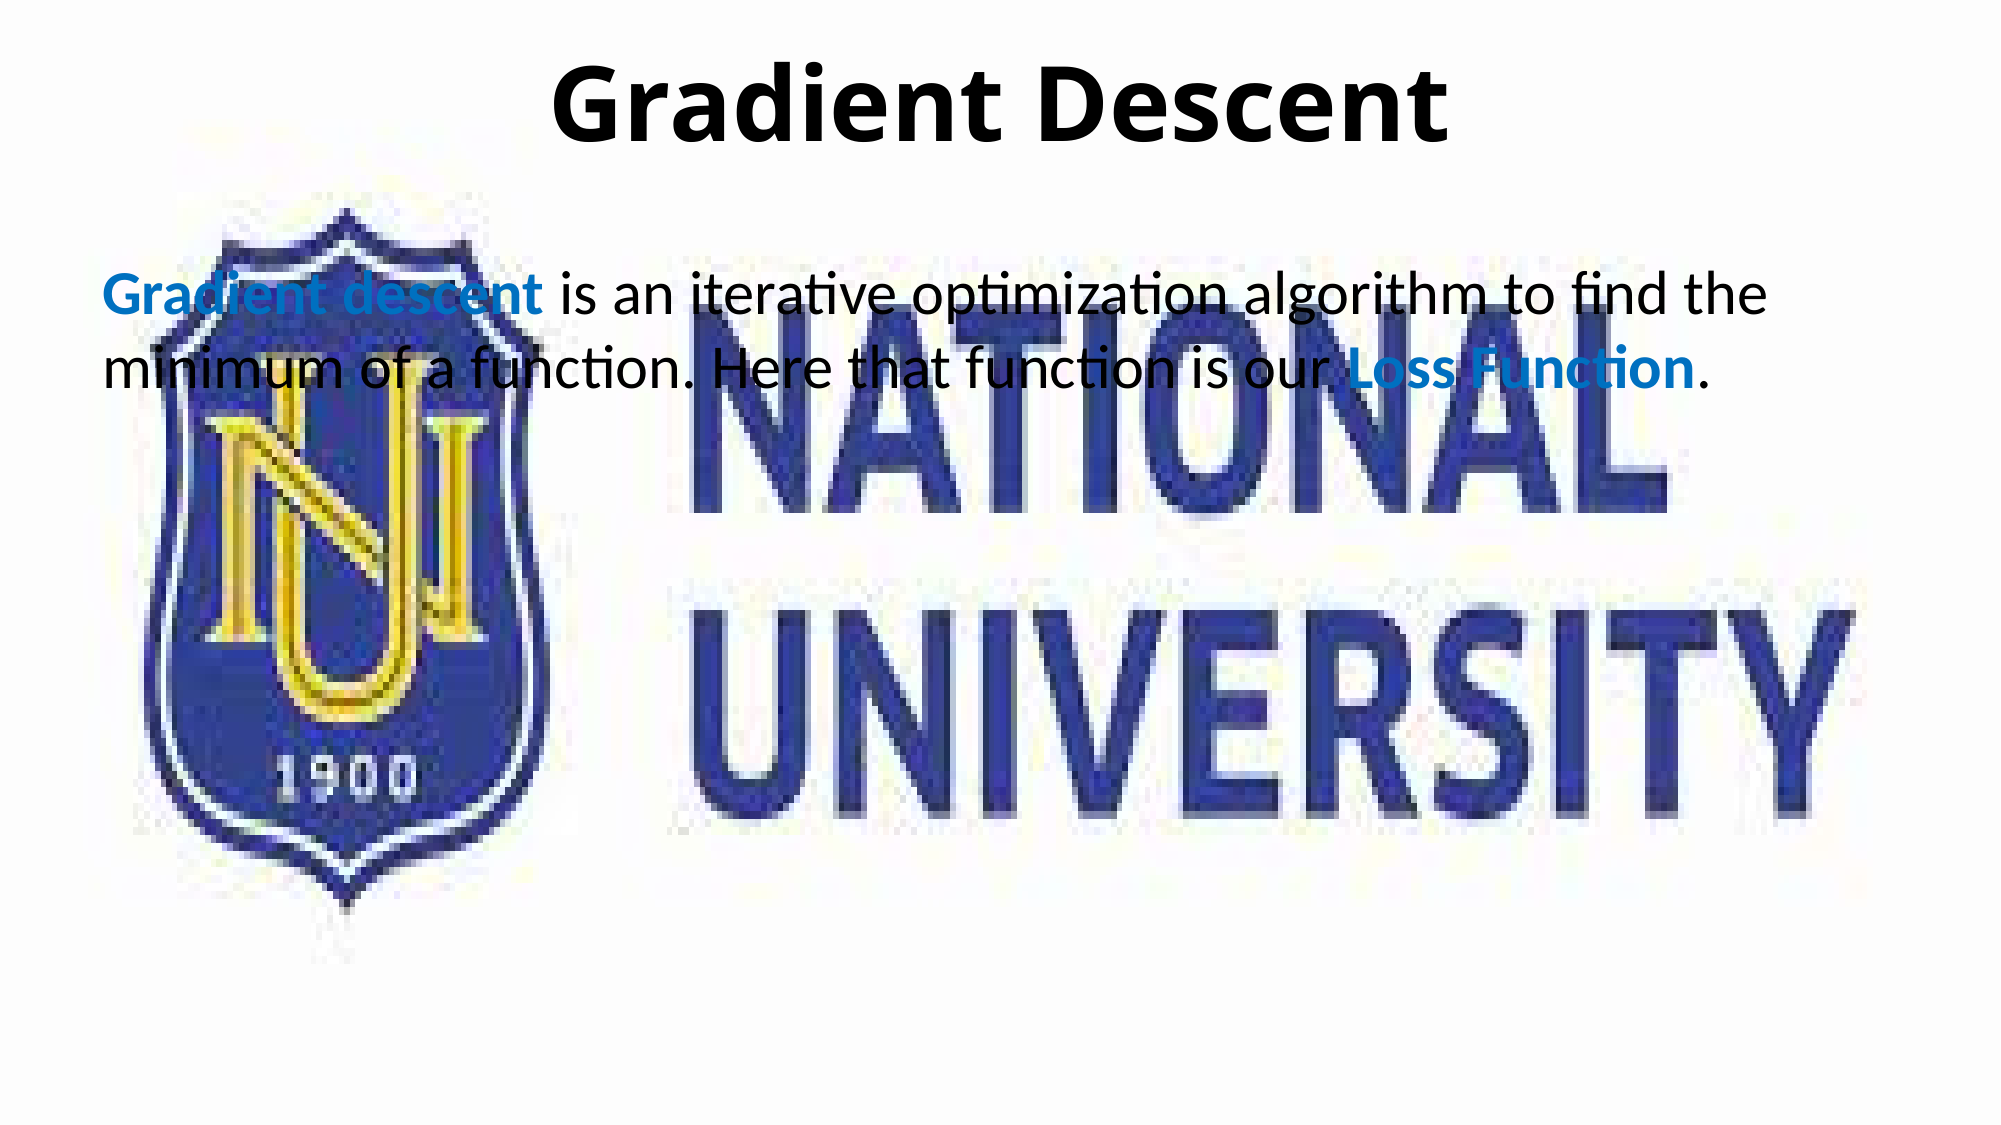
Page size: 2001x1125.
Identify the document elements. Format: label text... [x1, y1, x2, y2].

title Gradient Descent [75, 53, 1925, 172]
picture [0, 0, 2000, 1125]
text_box Gradient descent is an iterative optimization algorithm to find the minimum of a function. Here that function is our Loss Function. [87, 244, 1913, 409]
